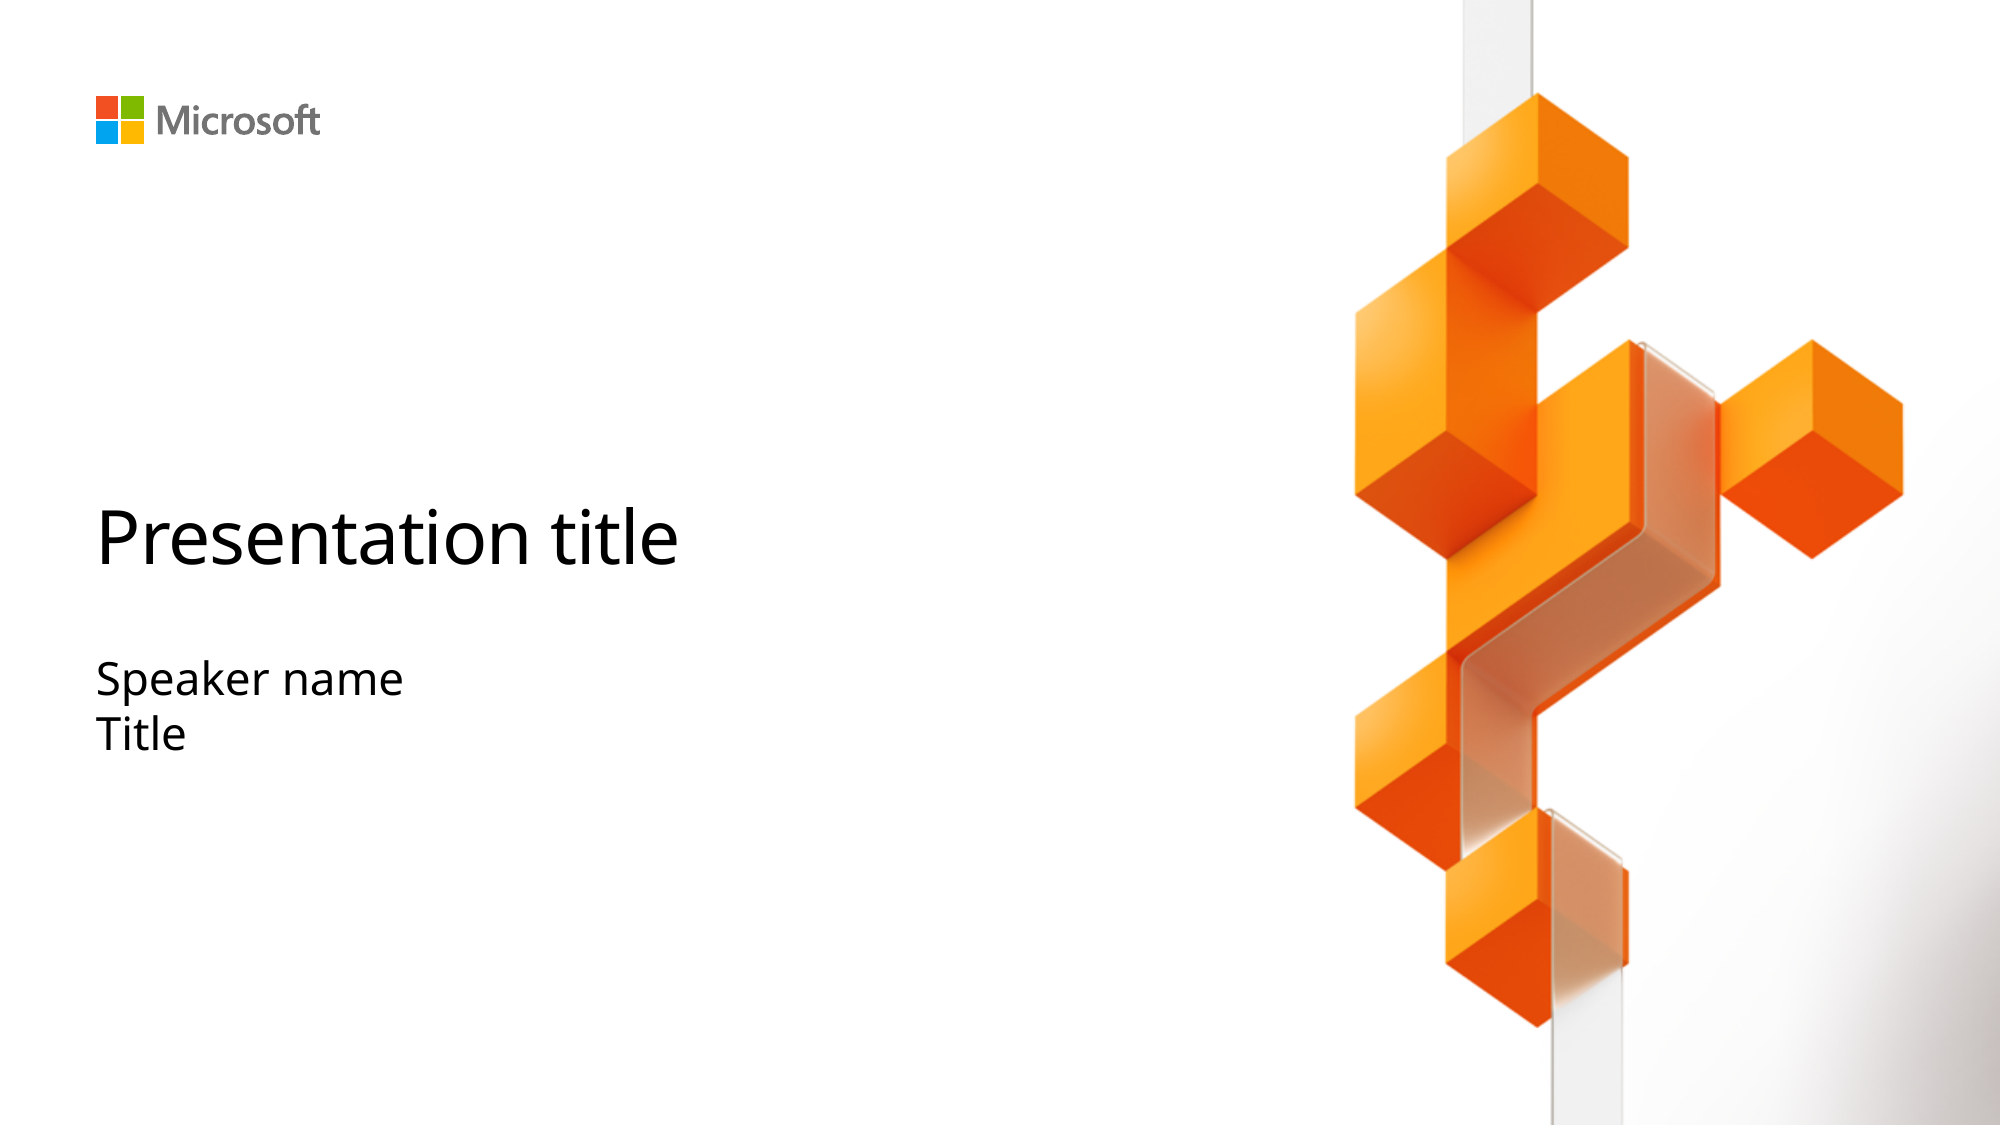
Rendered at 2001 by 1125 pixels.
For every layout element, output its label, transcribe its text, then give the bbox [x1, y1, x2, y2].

list Speaker name Title [95, 650, 1000, 706]
picture [1324, 0, 2000, 1125]
title Presentation title [95, 397, 1000, 580]
